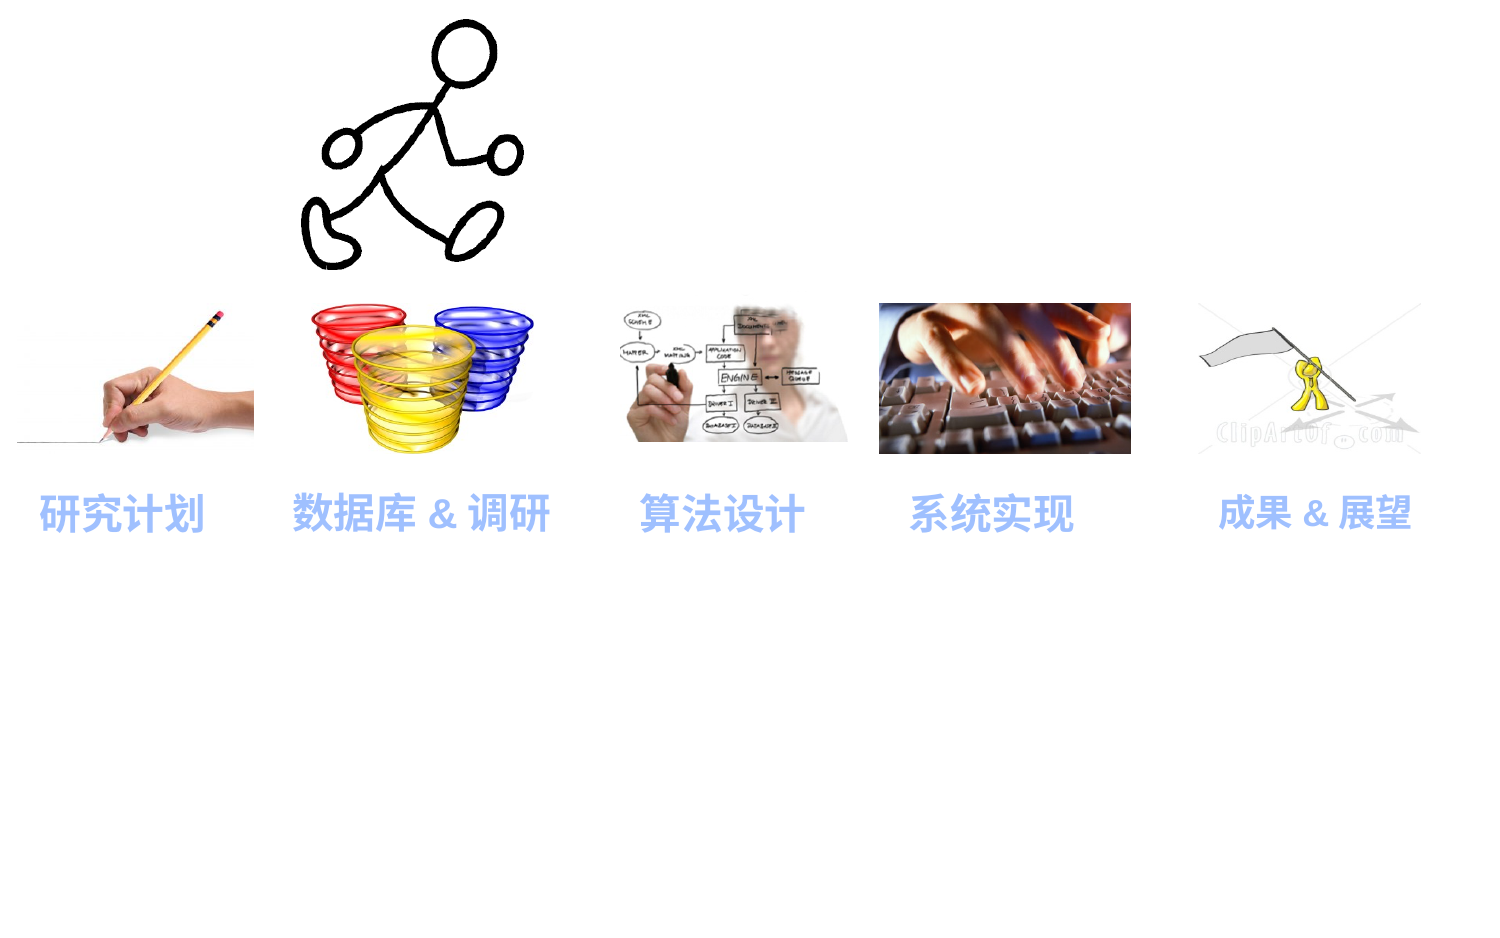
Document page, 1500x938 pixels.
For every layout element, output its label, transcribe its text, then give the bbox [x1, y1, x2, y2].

text_box 研究计划 [24, 480, 247, 546]
text_box 系统实现 [893, 480, 1117, 546]
picture [311, 303, 534, 454]
text_box 成果&展望 [1203, 481, 1429, 542]
text_box 算法设计 [624, 480, 847, 546]
picture [301, 19, 549, 270]
picture [620, 291, 848, 442]
picture [1198, 303, 1421, 454]
picture [17, 303, 255, 454]
picture [879, 303, 1131, 454]
text_box 数据库&调研 [277, 479, 573, 545]
